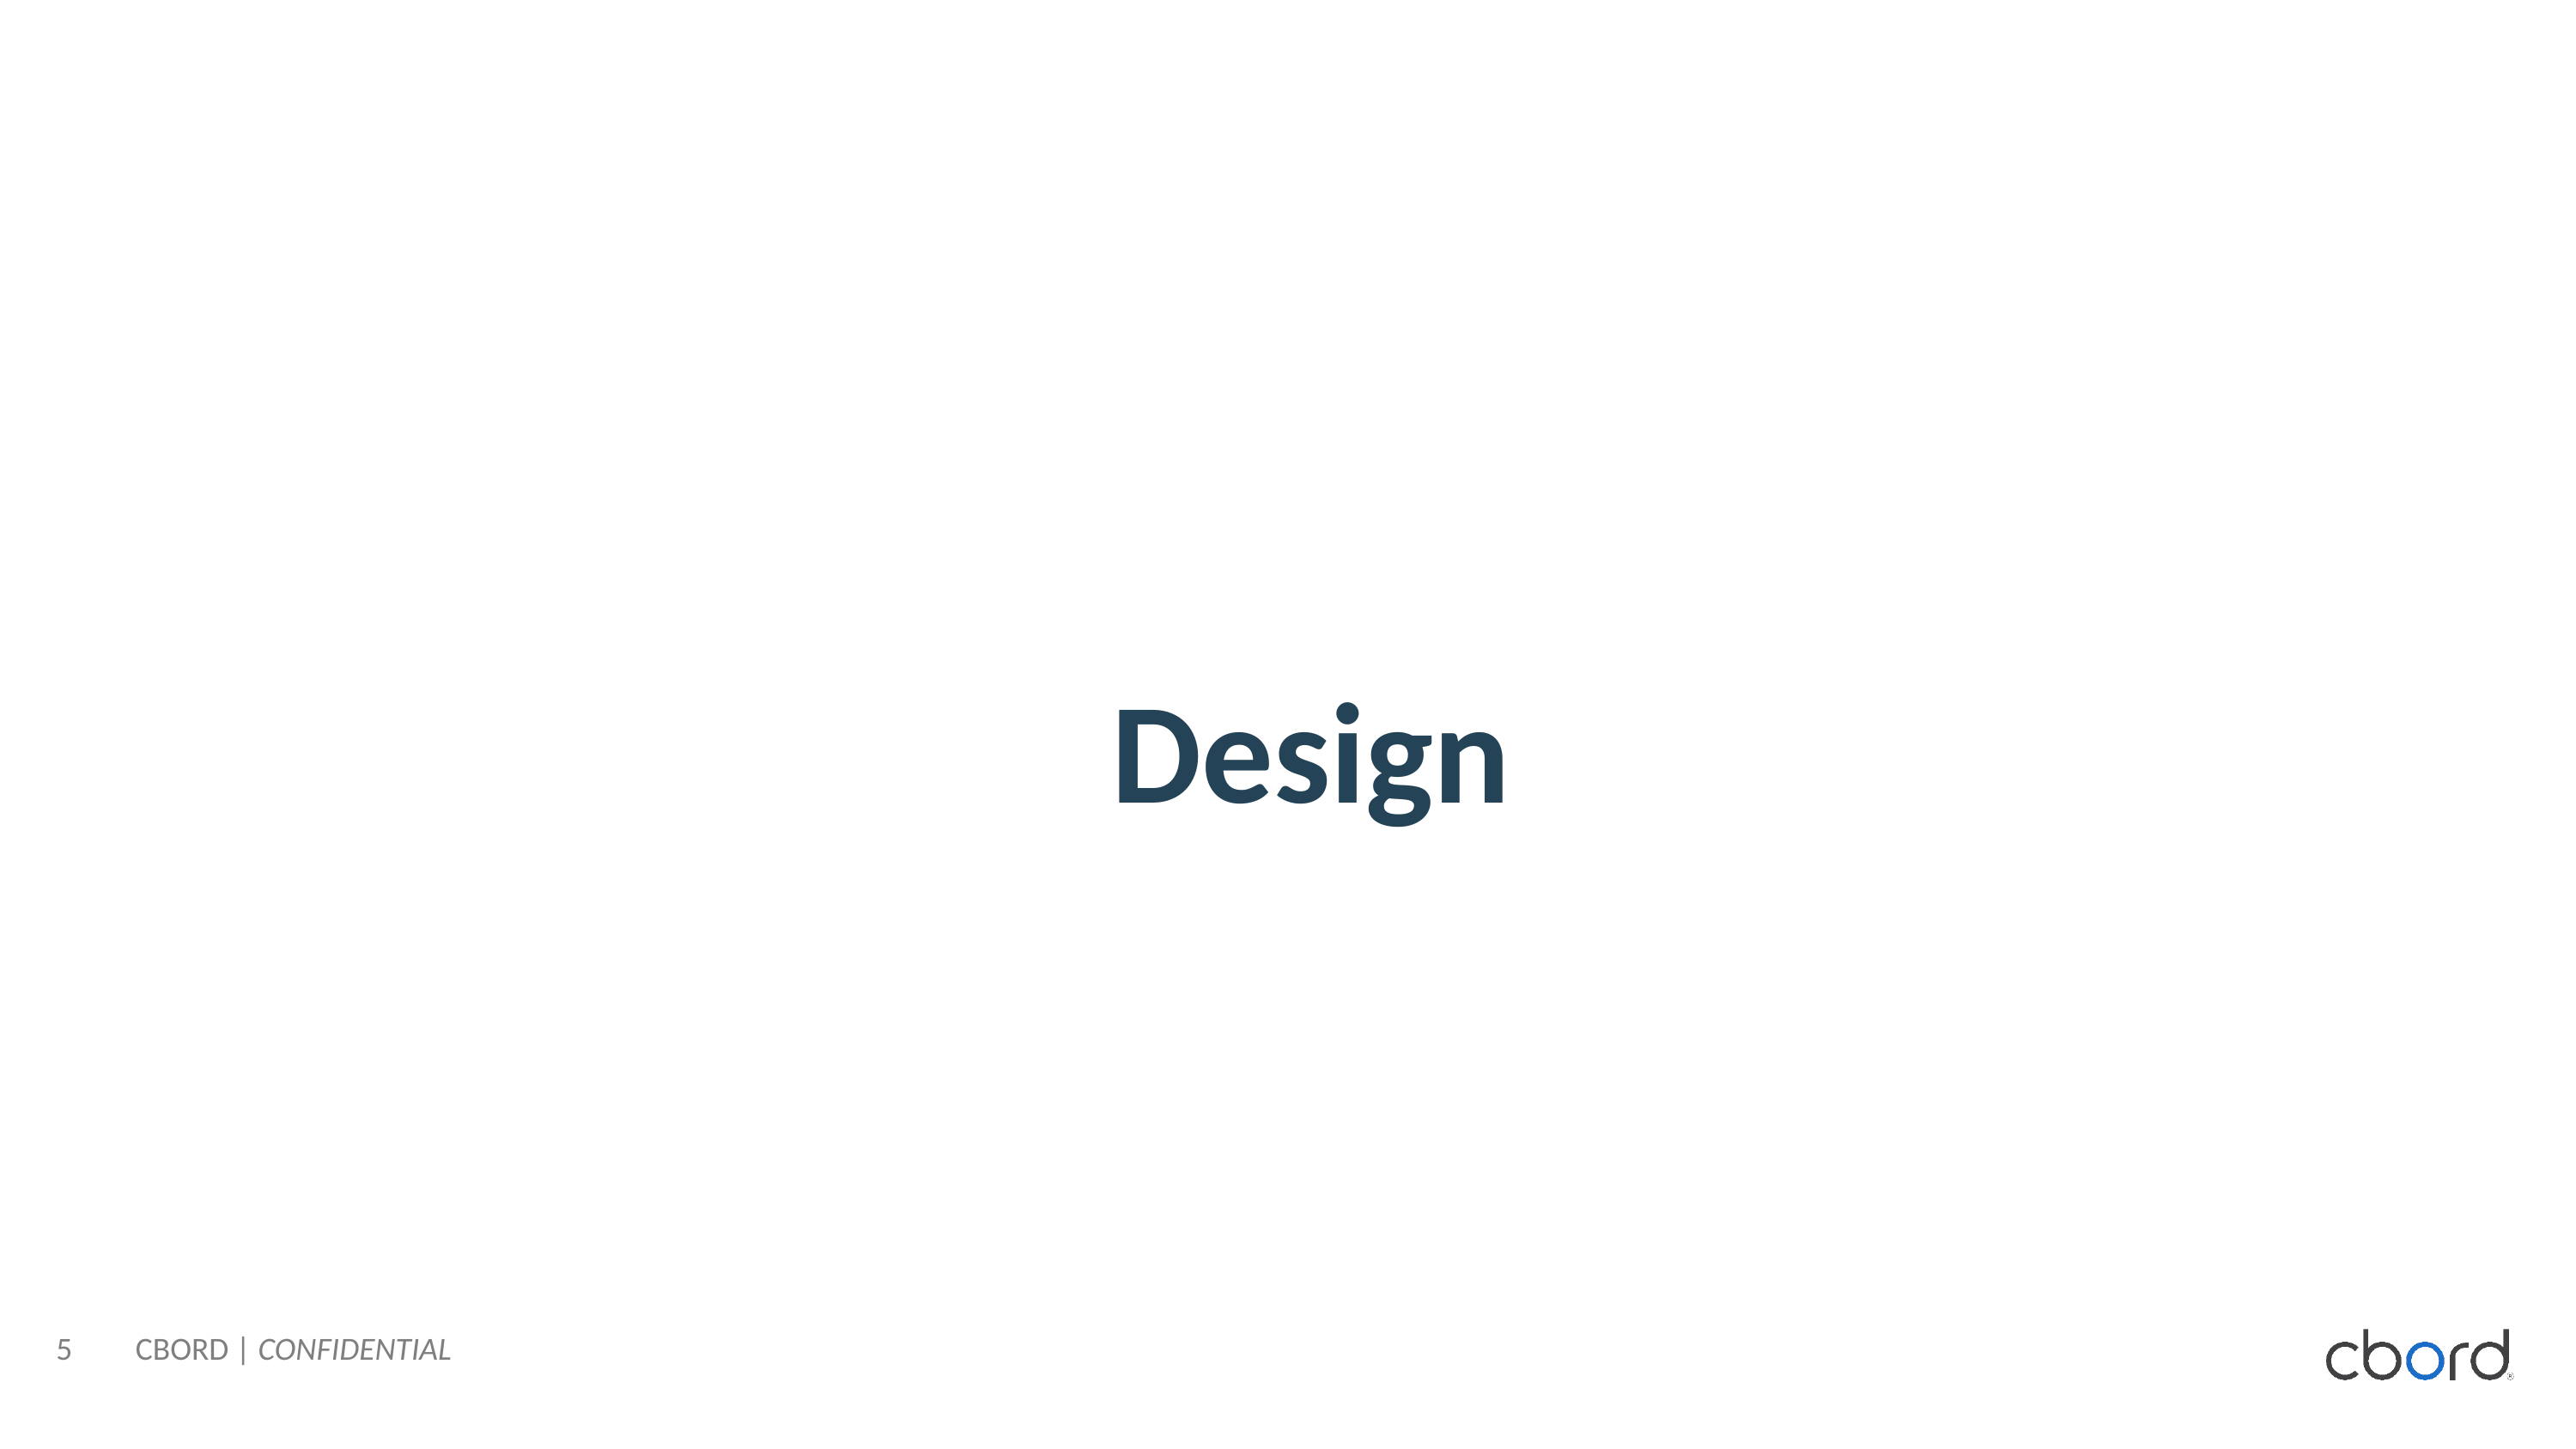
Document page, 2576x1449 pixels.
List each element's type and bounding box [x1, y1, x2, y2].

text_box [762, 616, 2027, 919]
picture [2313, 1316, 2526, 1392]
